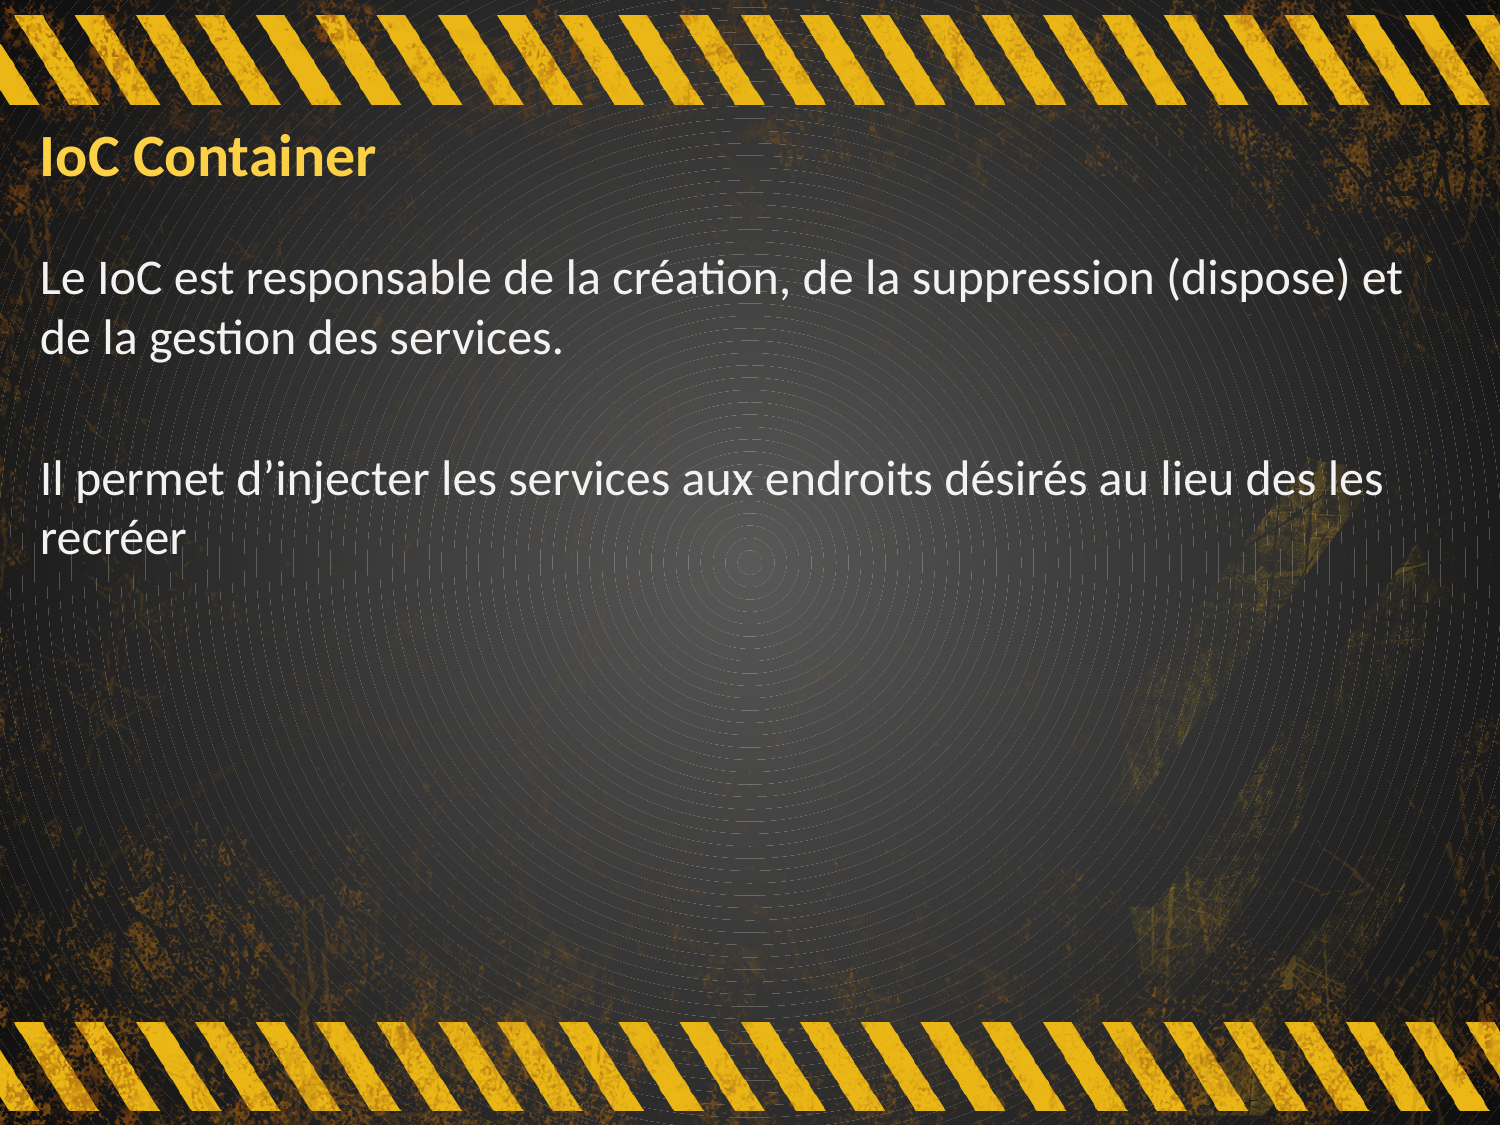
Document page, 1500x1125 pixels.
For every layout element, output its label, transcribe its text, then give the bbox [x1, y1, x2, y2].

picture [0, 0, 1500, 1125]
subtitle Le IoC est responsable de la création, de la suppression (dispose) et de la gestion des services. Il permet d’injecter les services aux endroits désirés au lieu des les recréer [24, 237, 1475, 675]
title IoC Container [24, 108, 1300, 196]
